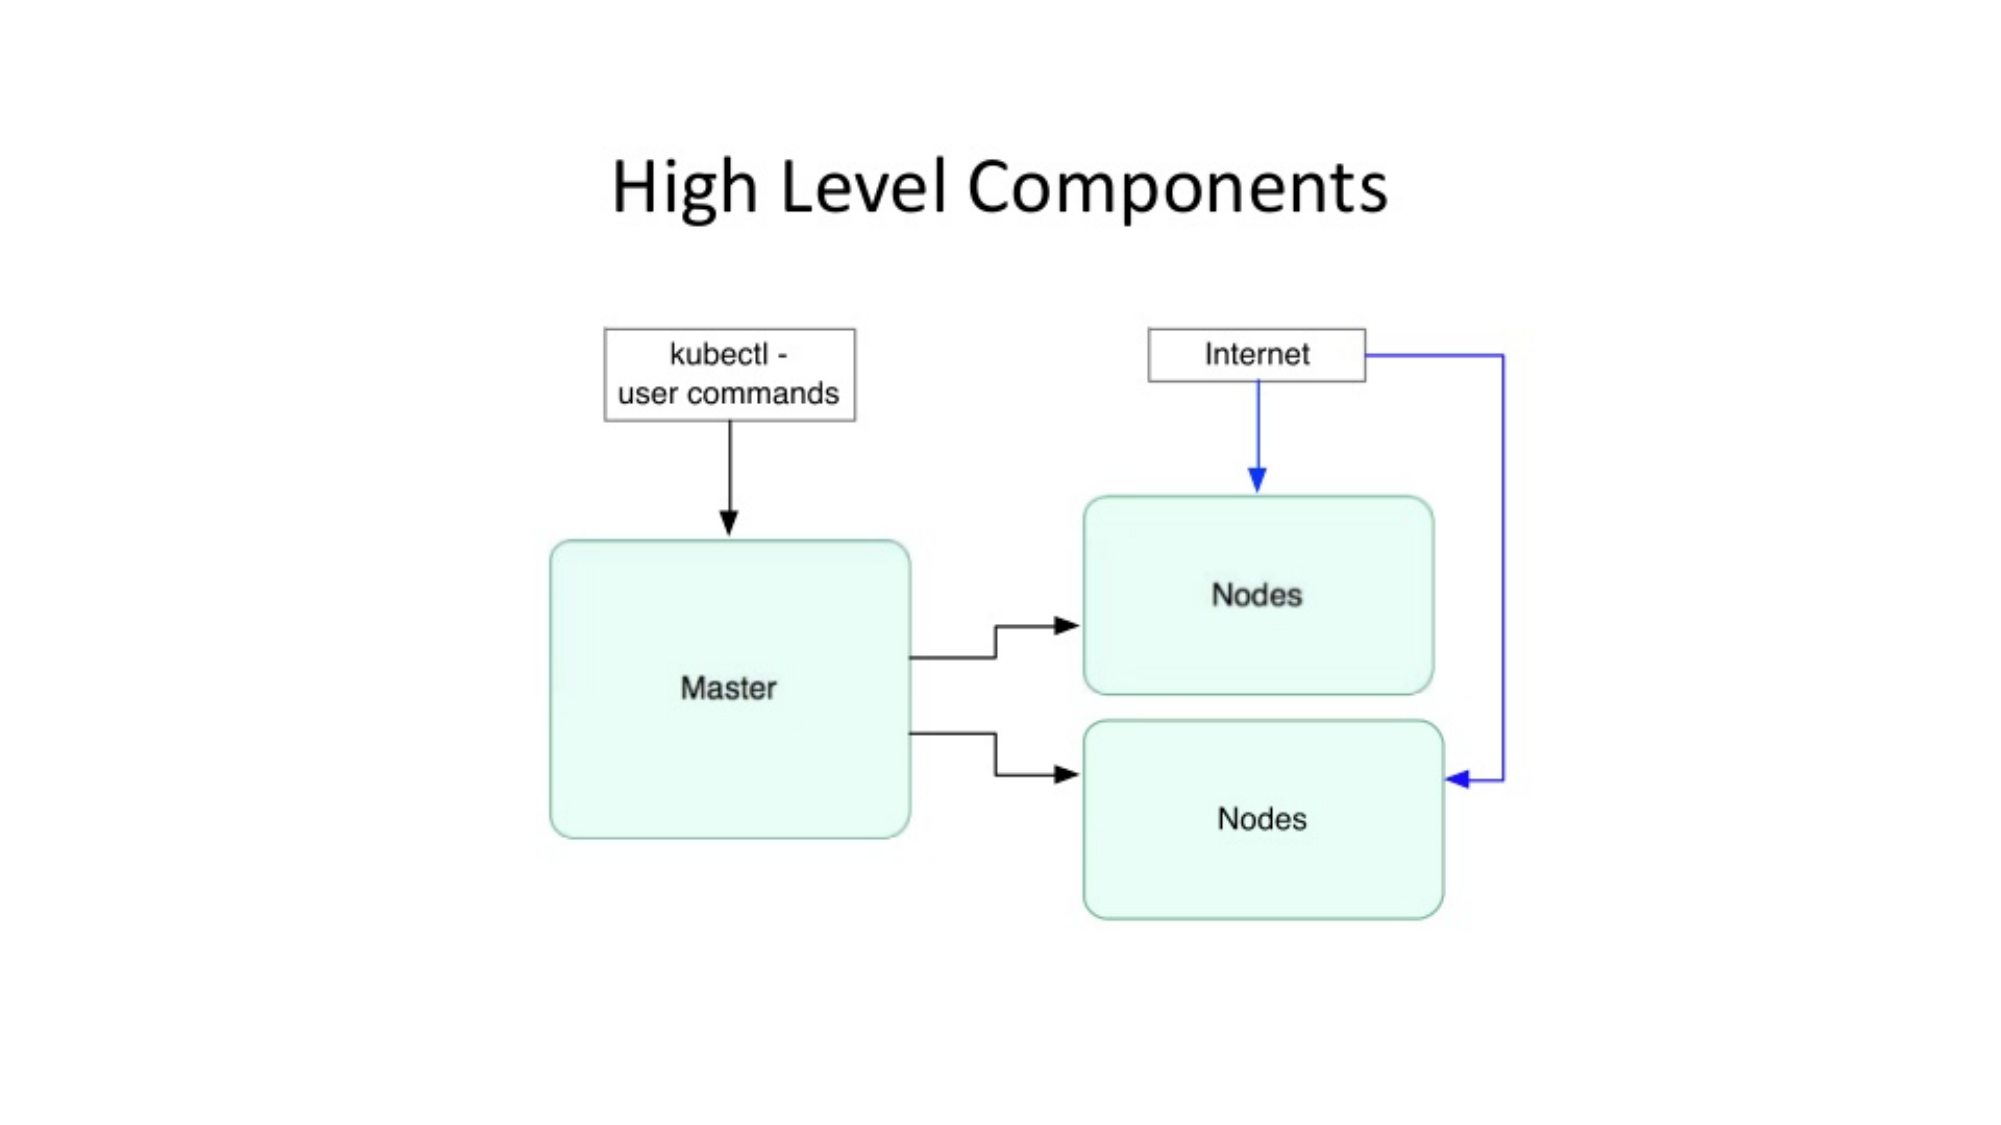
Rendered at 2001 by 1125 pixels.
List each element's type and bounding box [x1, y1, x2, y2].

picture [335, 62, 1665, 1061]
